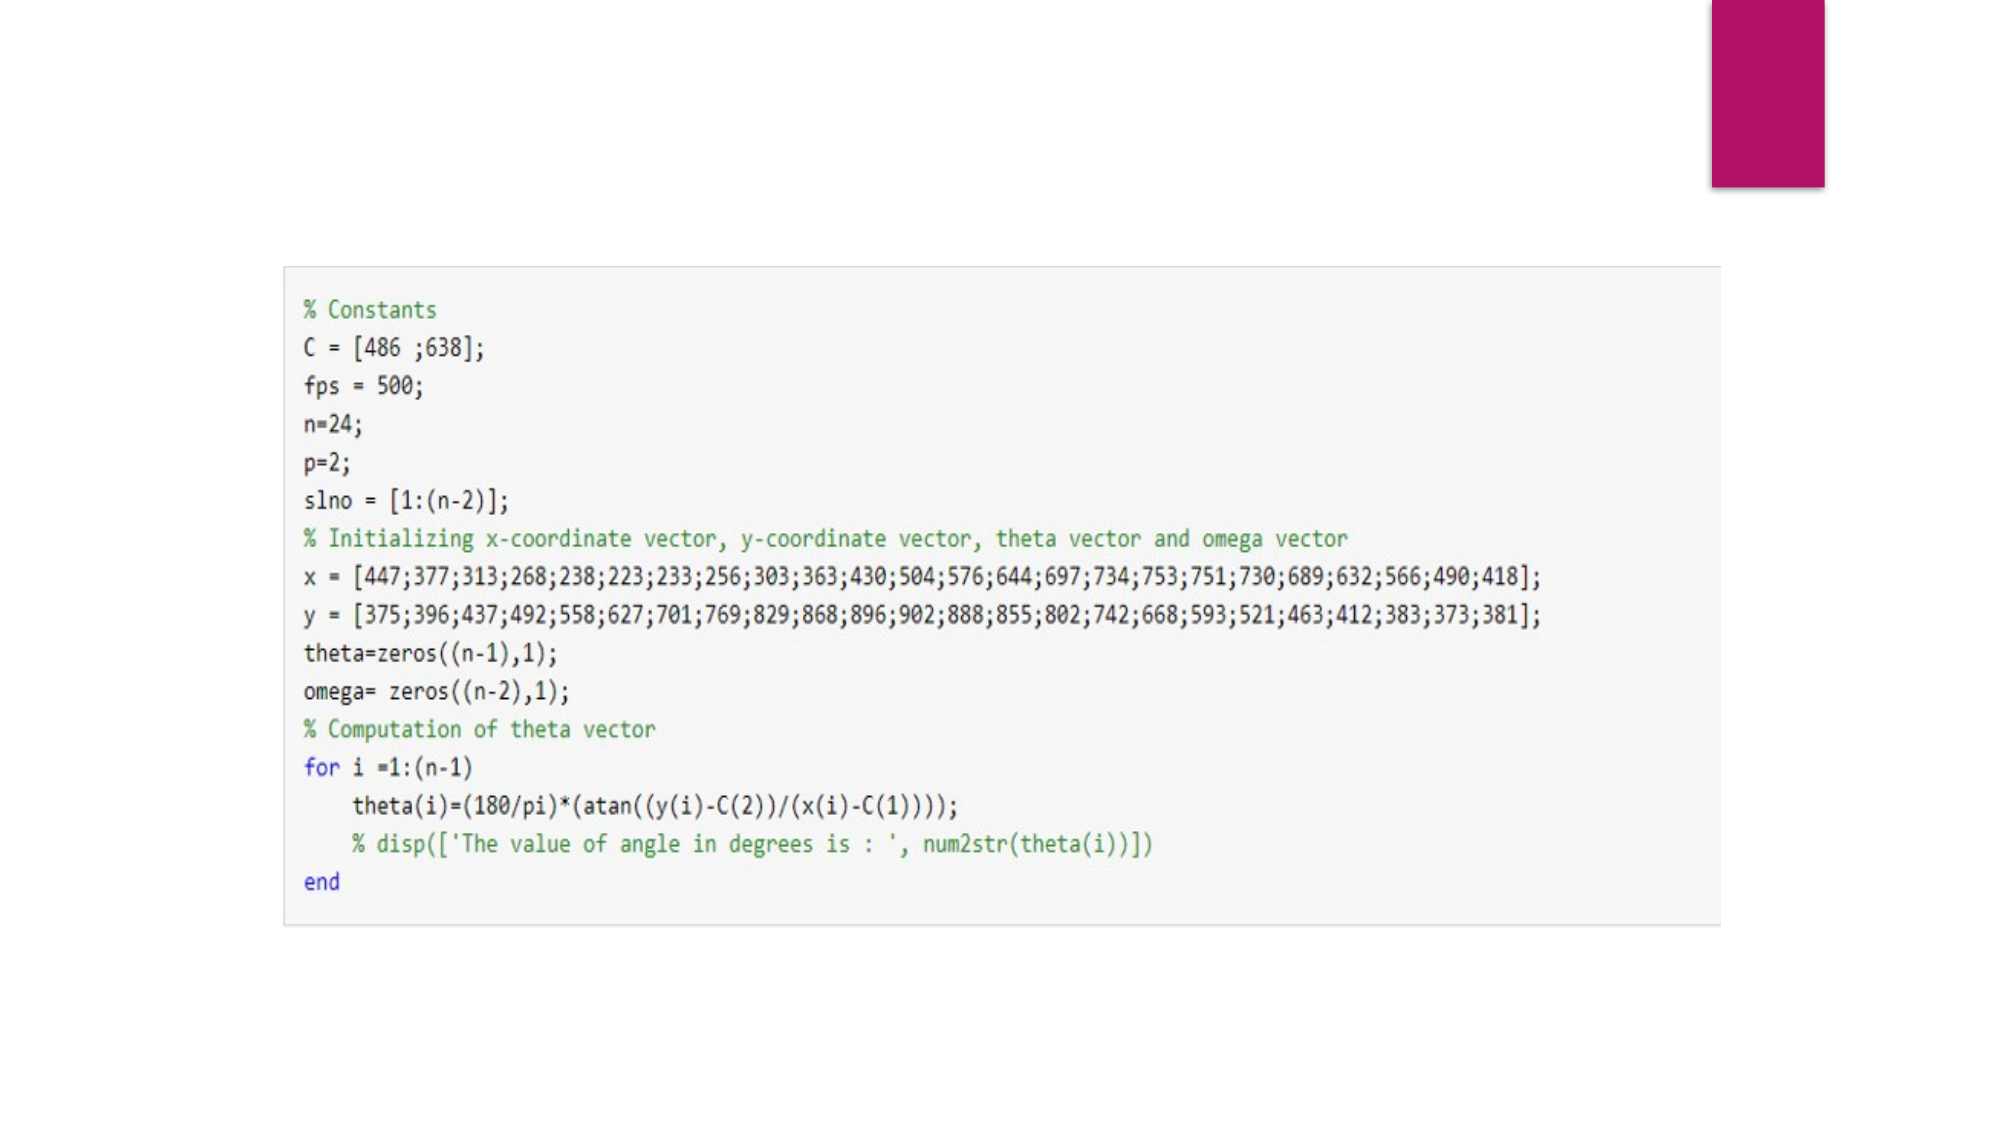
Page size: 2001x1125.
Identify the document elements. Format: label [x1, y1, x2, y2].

picture [278, 265, 1722, 930]
